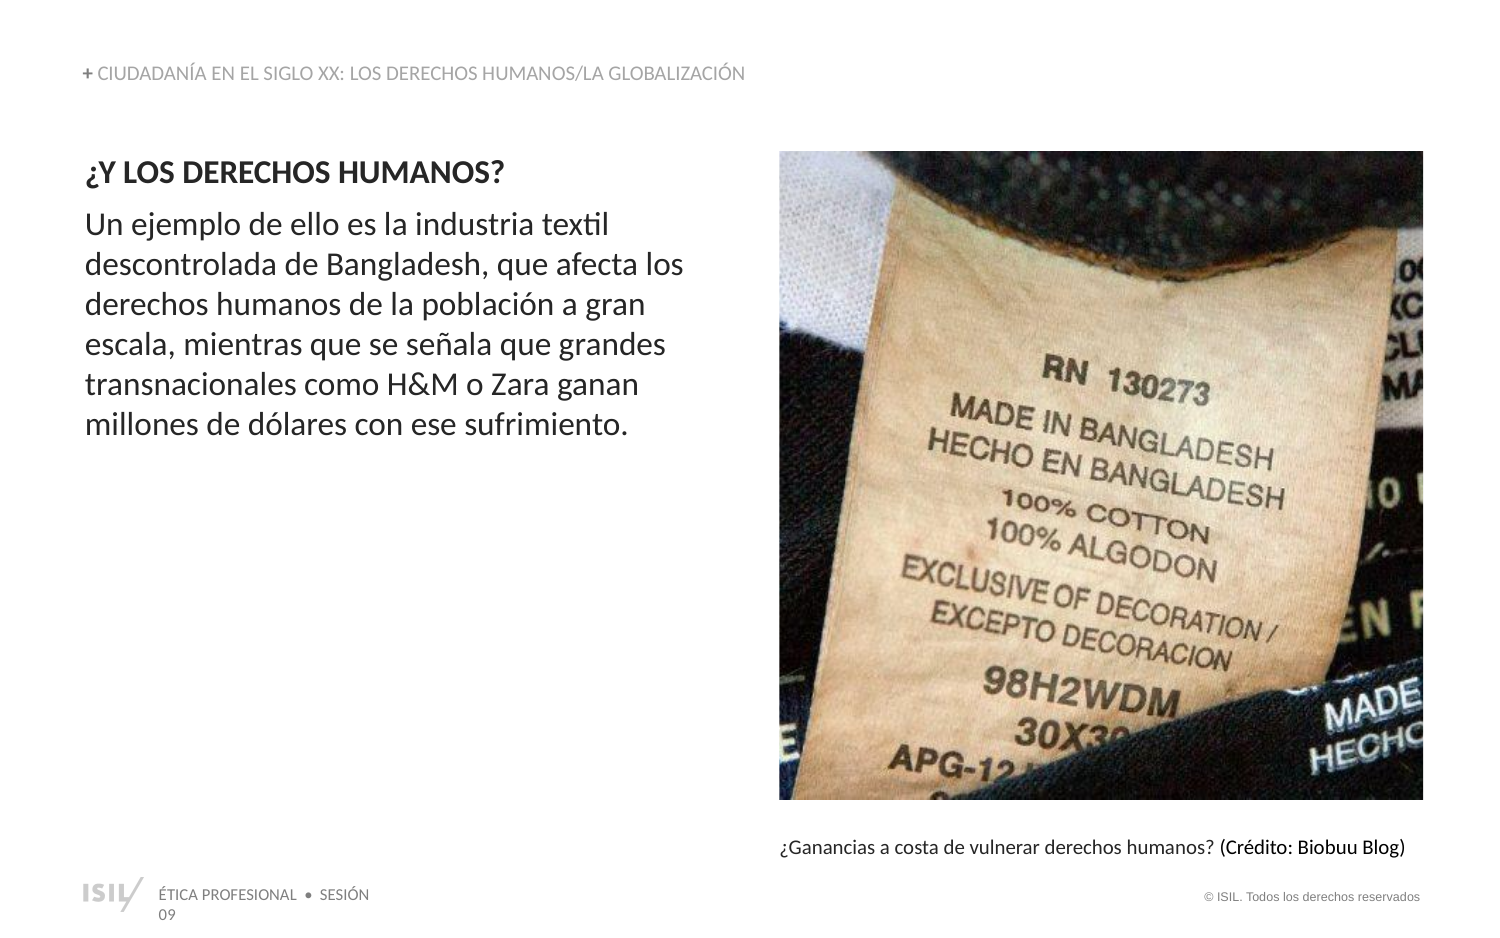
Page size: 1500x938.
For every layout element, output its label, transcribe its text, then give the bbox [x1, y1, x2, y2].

text_box + CIUDADANÍA EN EL SIGLO XX: LOS DERECHOS HUMANOS/LA GLOBALIZACIÓN [82, 62, 868, 85]
text_box ¿Y LOS DERECHOS HUMANOS? Un ejemplo de ello es la industria textil descontrolada de Bangladesh, que afecta los derechos humanos de la población a gran escala, mientras que se señala que grandes transnacionales como H&M o Zara ganan millones de dólares con ese sufrimiento. [83, 150, 722, 443]
text_box ¿Ganancias a costa de vulnerar derechos humanos? (Crédito: Biobuu Blog) [779, 825, 1424, 859]
picture [779, 151, 1424, 800]
